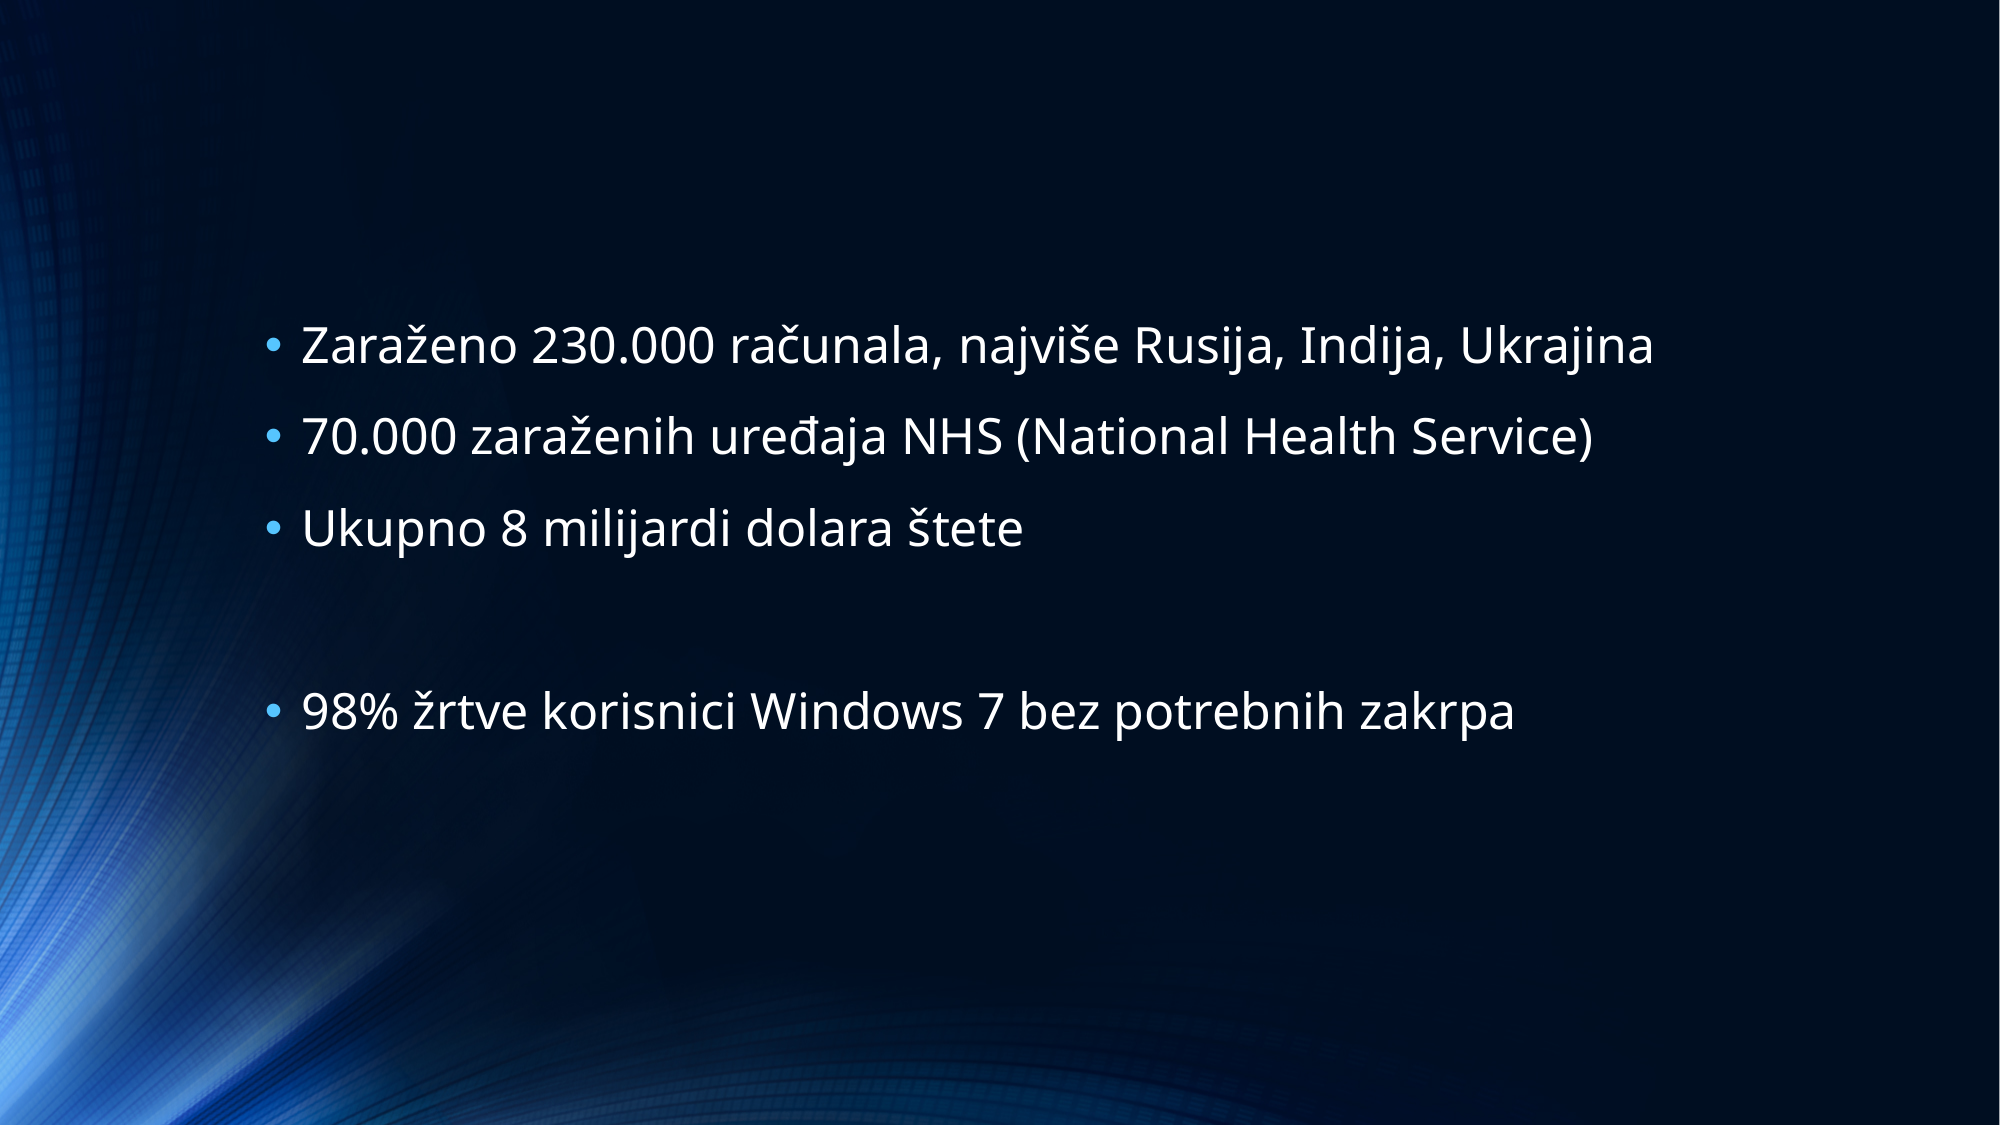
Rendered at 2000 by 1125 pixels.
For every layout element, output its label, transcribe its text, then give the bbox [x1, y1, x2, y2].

picture [0, 0, 2000, 1125]
list Zaraženo 230.000 računala, najviše Rusija, Indija, Ukrajina 70.000 zaraženih uređaja NHS (National Health Service) Ukupno 8 milijardi dolara štete 98% žrtve korisnici Windows 7 bez potrebnih zakrpa [249, 312, 1749, 988]
